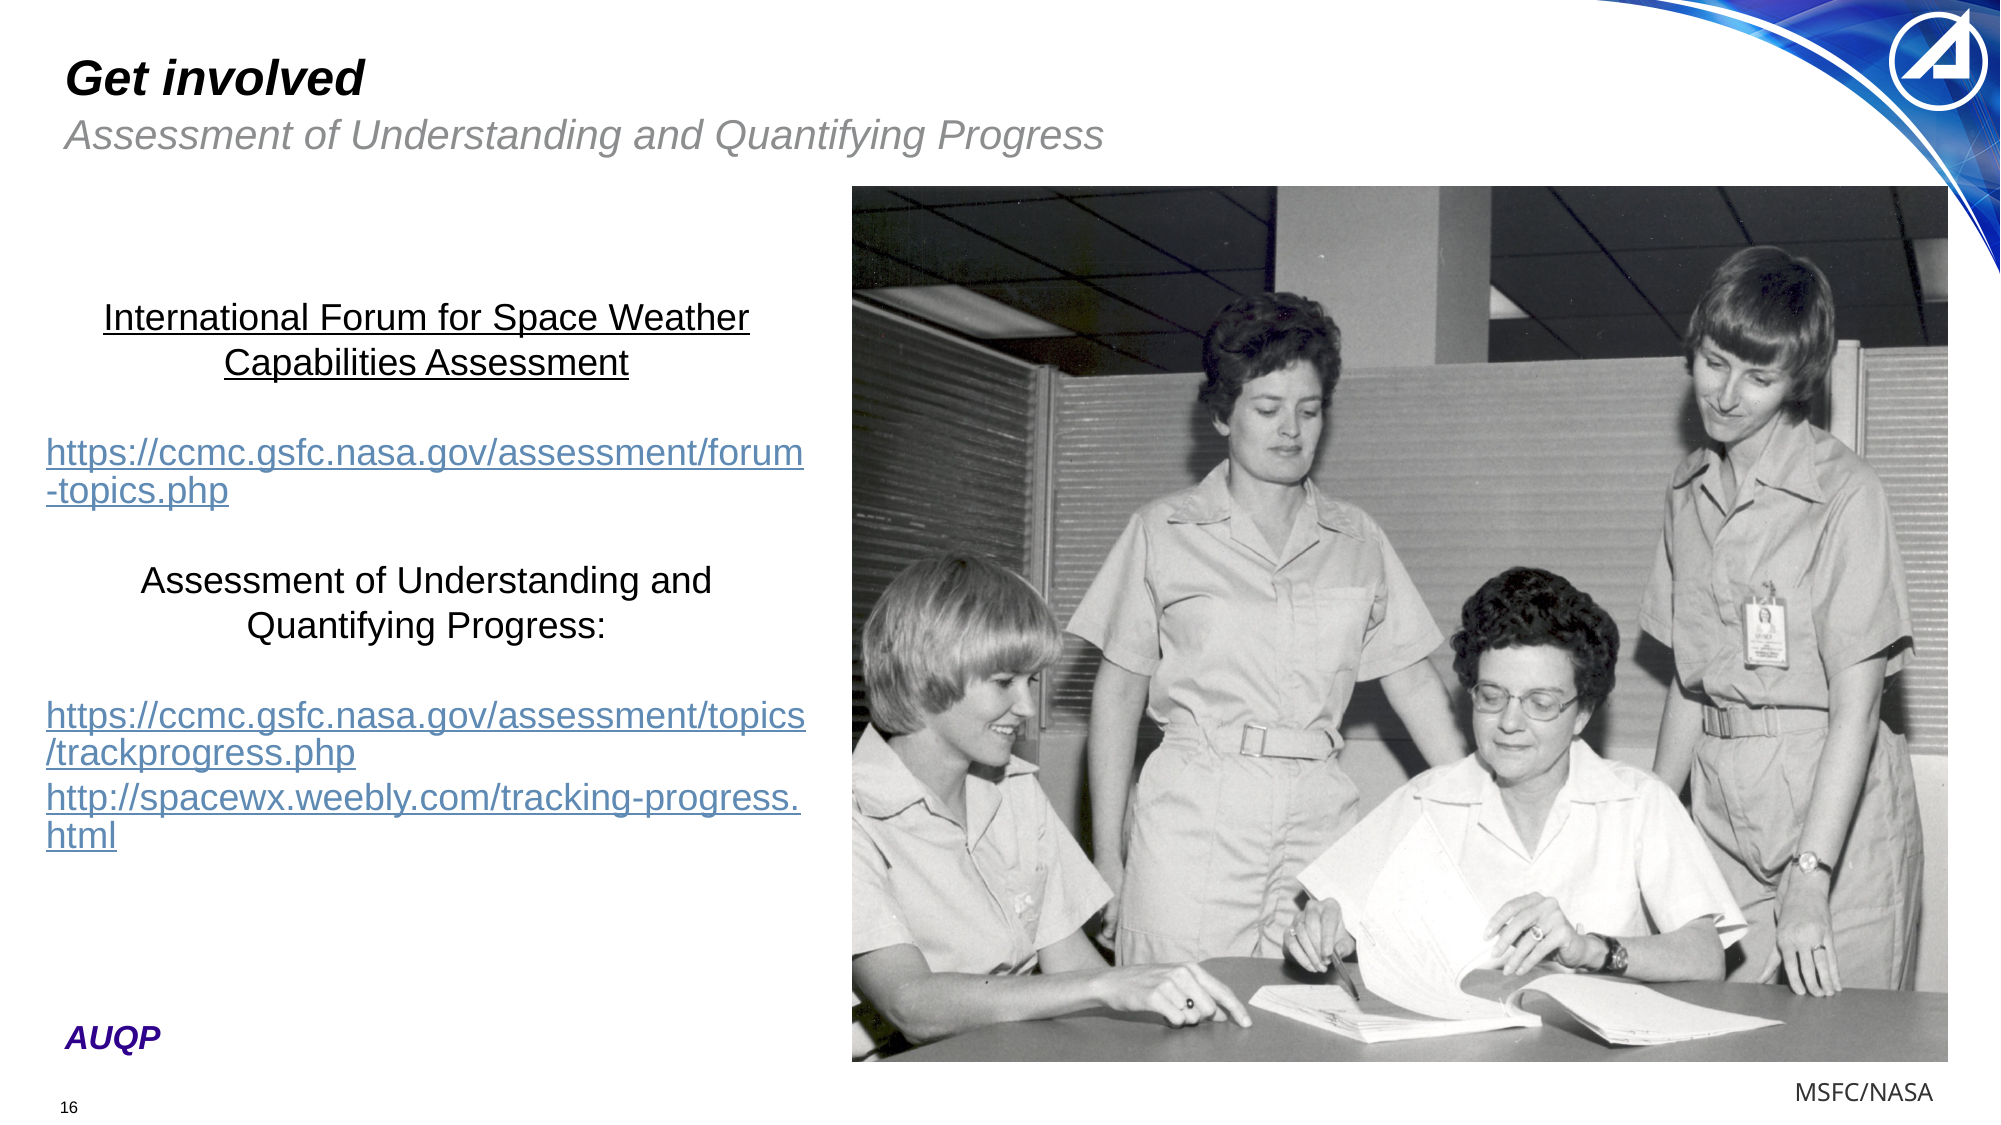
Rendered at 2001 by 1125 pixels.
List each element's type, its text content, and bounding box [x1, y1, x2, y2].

text_box MSFC/NASA [1779, 1069, 1970, 1114]
text_box International Forum for Space Weather Capabilities Assessment https://ccmc.gsfc.nasa.gov/assessment/forum-topics.php Assessment of Understanding and Quantifying Progress: https://ccmc.gsfc.nasa.gov/assessment/topics/trackprogress.php http://spacewx.weebly.com/tracking-progress.html [31, 285, 823, 841]
picture [0, 0, 2000, 1125]
list AUQP [50, 1008, 1779, 1084]
title Get involved [50, 38, 1780, 100]
list Assessment of Understanding and Quantifying Progress [50, 100, 1780, 187]
